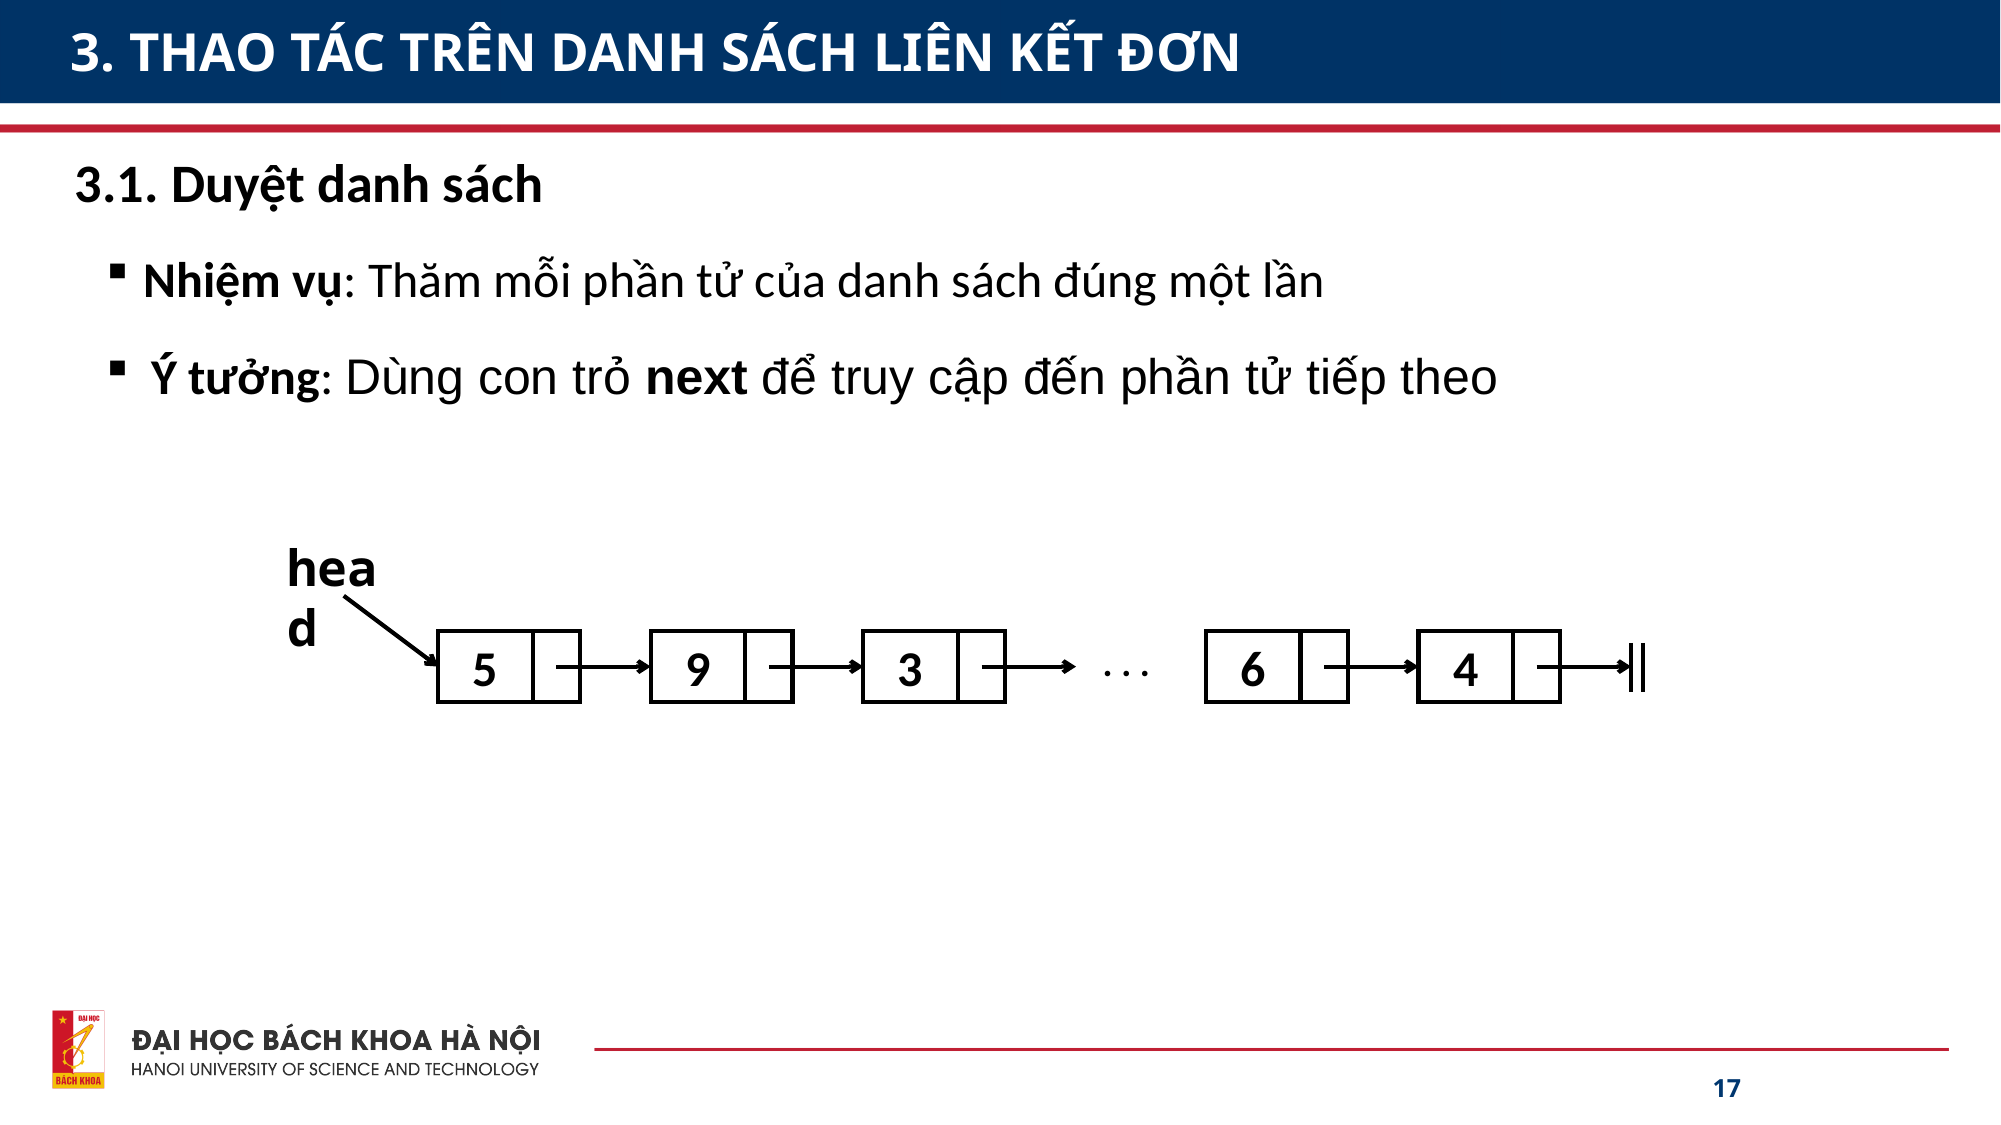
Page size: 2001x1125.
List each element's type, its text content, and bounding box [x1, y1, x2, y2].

text_box 6 [1205, 630, 1299, 703]
text_box 4 [1418, 630, 1512, 703]
text_box 9 [650, 630, 744, 703]
text_box head [272, 529, 415, 664]
text_box [532, 630, 581, 703]
text_box [957, 630, 1006, 703]
text_box Nhiệm vụ: Thăm mỗi phần tử của danh sách đúng một lần Ý tưởng: Dùng con trỏ next để truy cập đến phần tử tiếp theo [91, 222, 1928, 412]
text_box 3 [862, 630, 957, 703]
text_box [1512, 630, 1561, 703]
text_box 5 [437, 630, 532, 703]
text_box . . . [1087, 631, 1183, 691]
text_box 3.1. Duyệt danh sách [59, 148, 1785, 224]
text_box [1299, 630, 1349, 703]
slide_number 17 [1502, 1065, 1953, 1125]
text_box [343, 595, 439, 667]
picture [0, 0, 2001, 1125]
text_box [744, 630, 793, 703]
title 3. THAO TÁC TRÊN DANH SÁCH LIÊN KẾT ĐƠN [55, 18, 1945, 90]
